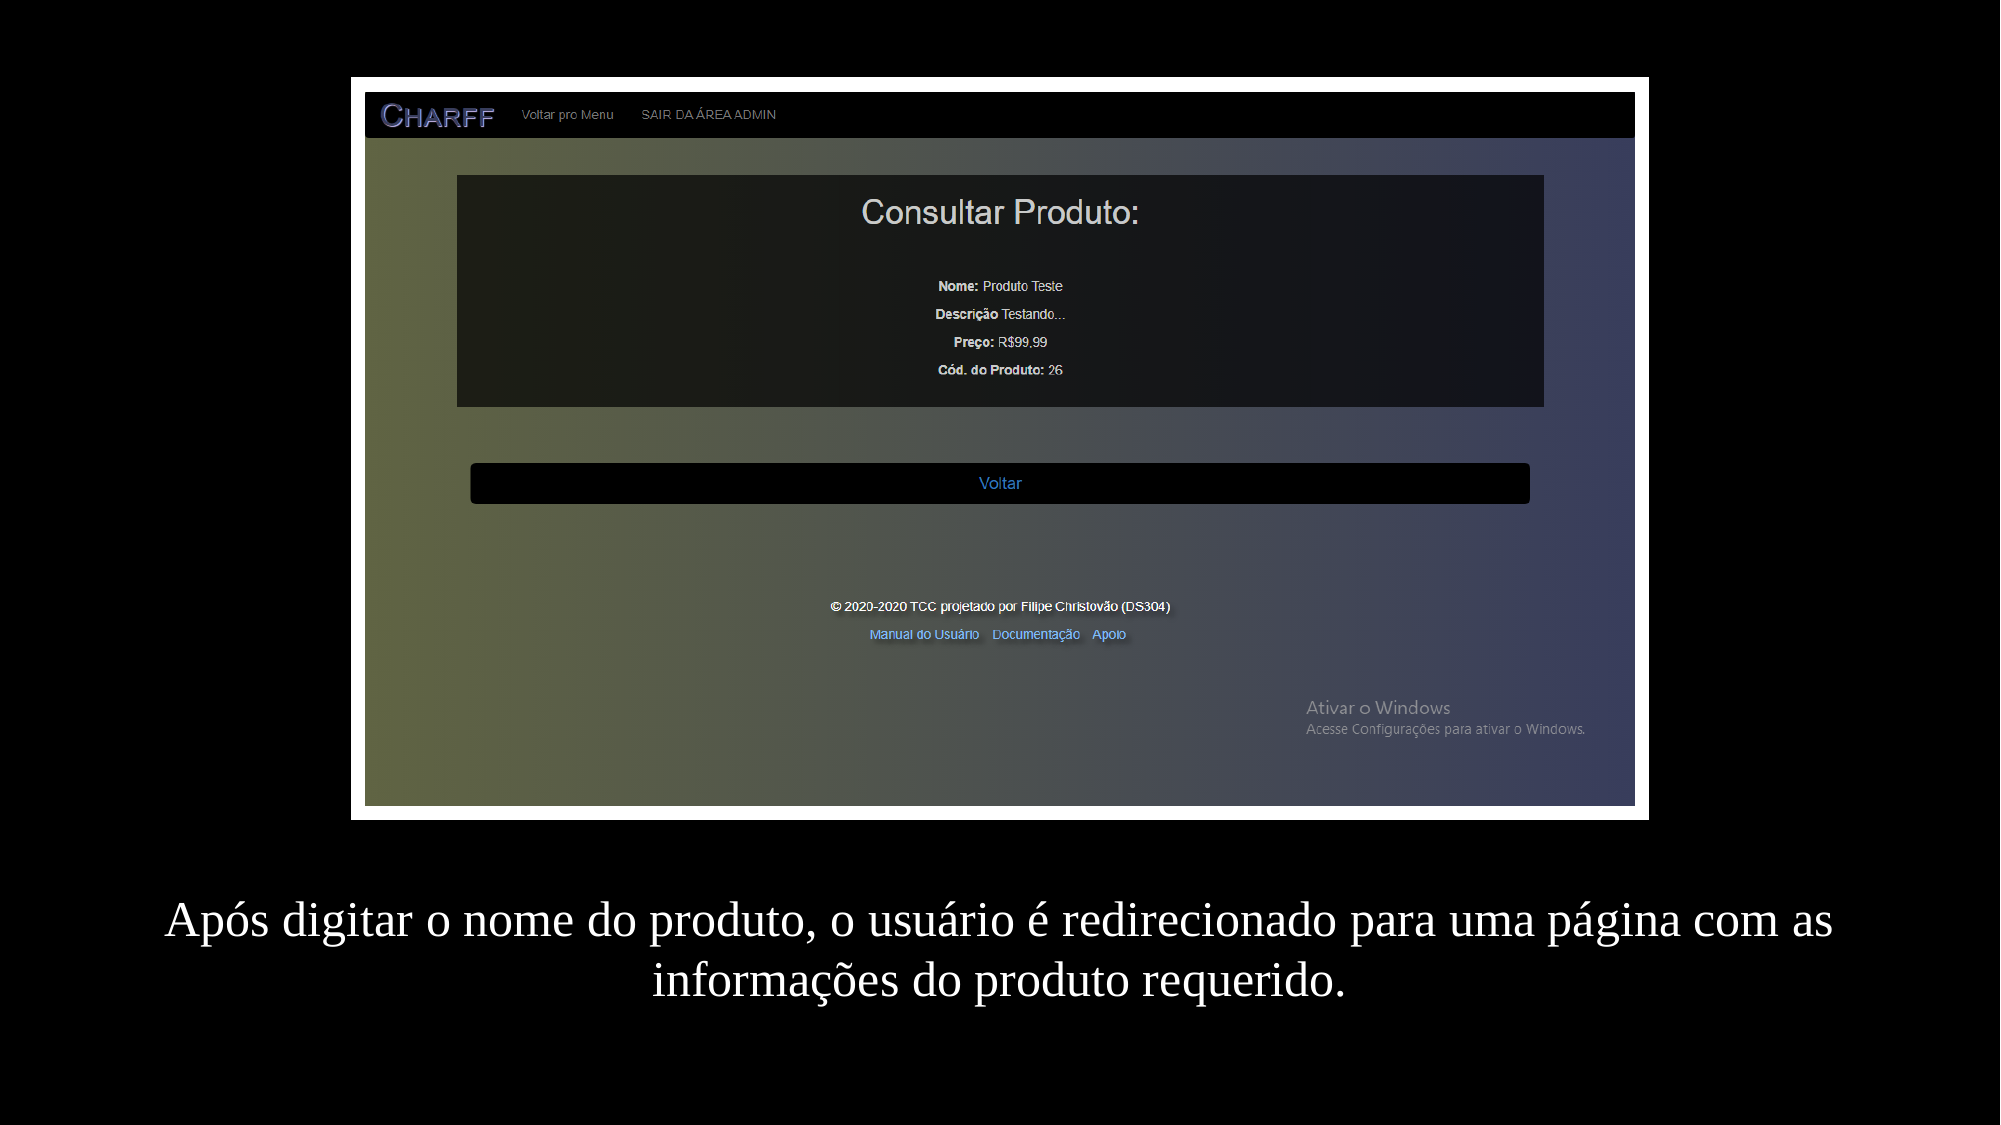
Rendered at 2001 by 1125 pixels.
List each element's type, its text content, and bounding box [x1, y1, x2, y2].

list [365, 91, 1635, 806]
text_box Após digitar o nome do produto, o usuário é redirecionado para uma página com as informações do produto requerido. [105, 879, 1895, 1015]
